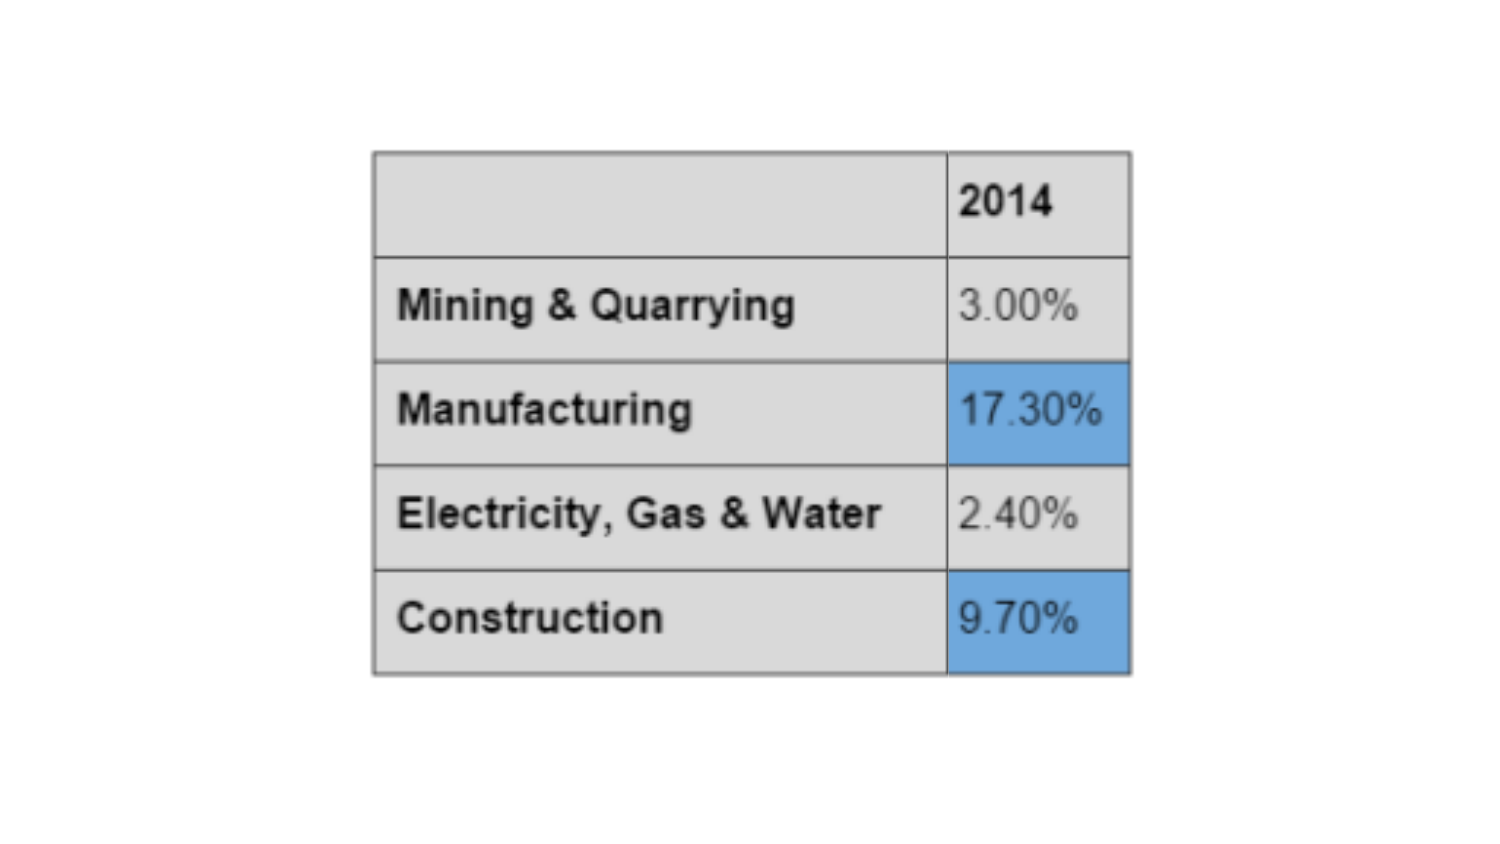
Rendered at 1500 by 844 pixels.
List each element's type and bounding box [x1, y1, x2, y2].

picture [359, 134, 1146, 691]
